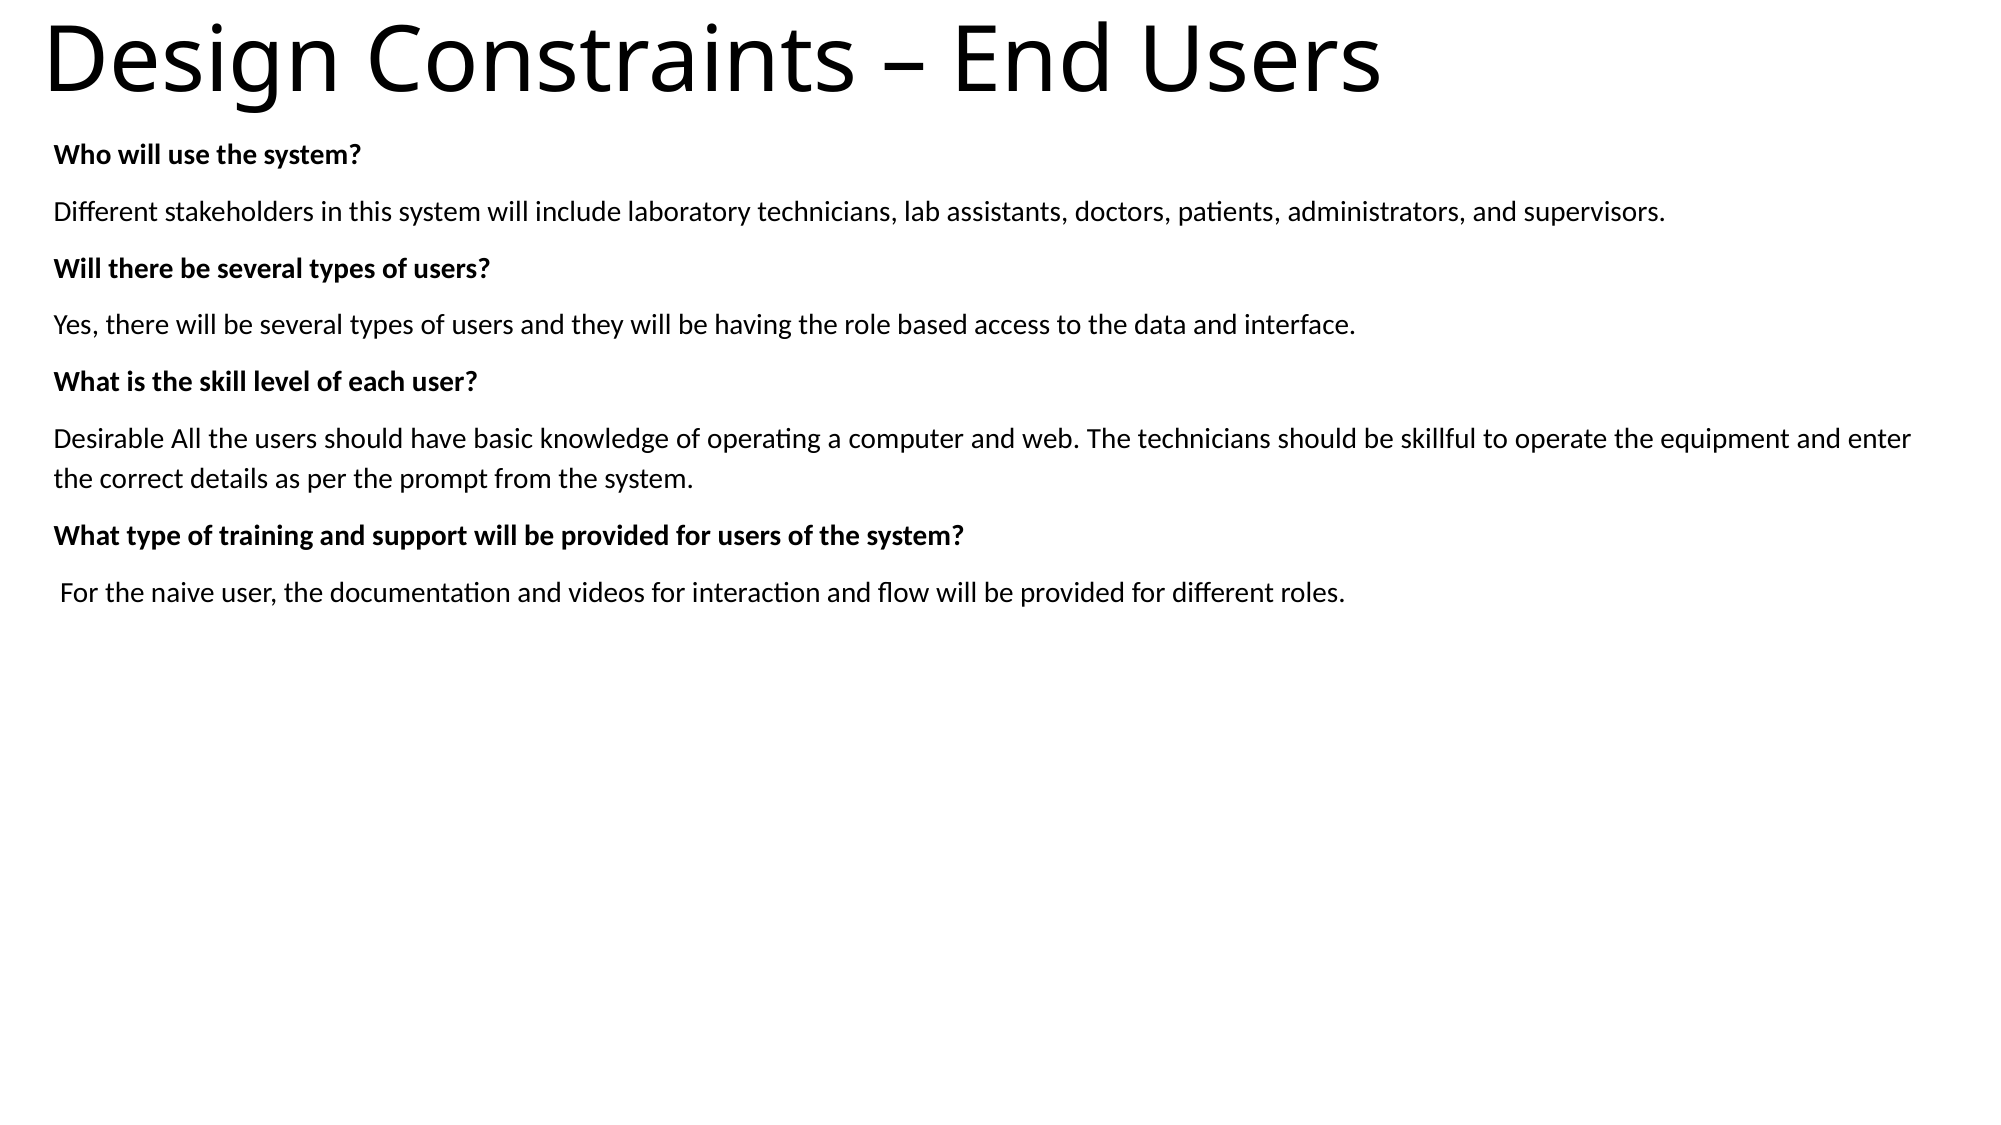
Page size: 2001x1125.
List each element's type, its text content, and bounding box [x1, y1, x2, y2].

title Design Constraints – End Users [27, 0, 1753, 171]
text_box Who will use the system? Different stakeholders in this system will include laboratory technicians, lab assistants, doctors, patients, administrators, and supervisors. Will there be several types of users? Yes, there will be several types of users and they will be having the role based access to the data and interface. What is the skill level of each user? Desirable All the users should have basic knowledge of operating a computer and web. The technicians should be skillful to operate the equipment and enter the correct details as per the prompt from the system. What type of training and support will be provided for users of the system? For the naive user, the documentation and videos for interaction and flow will be provided for different roles. [38, 122, 1928, 616]
